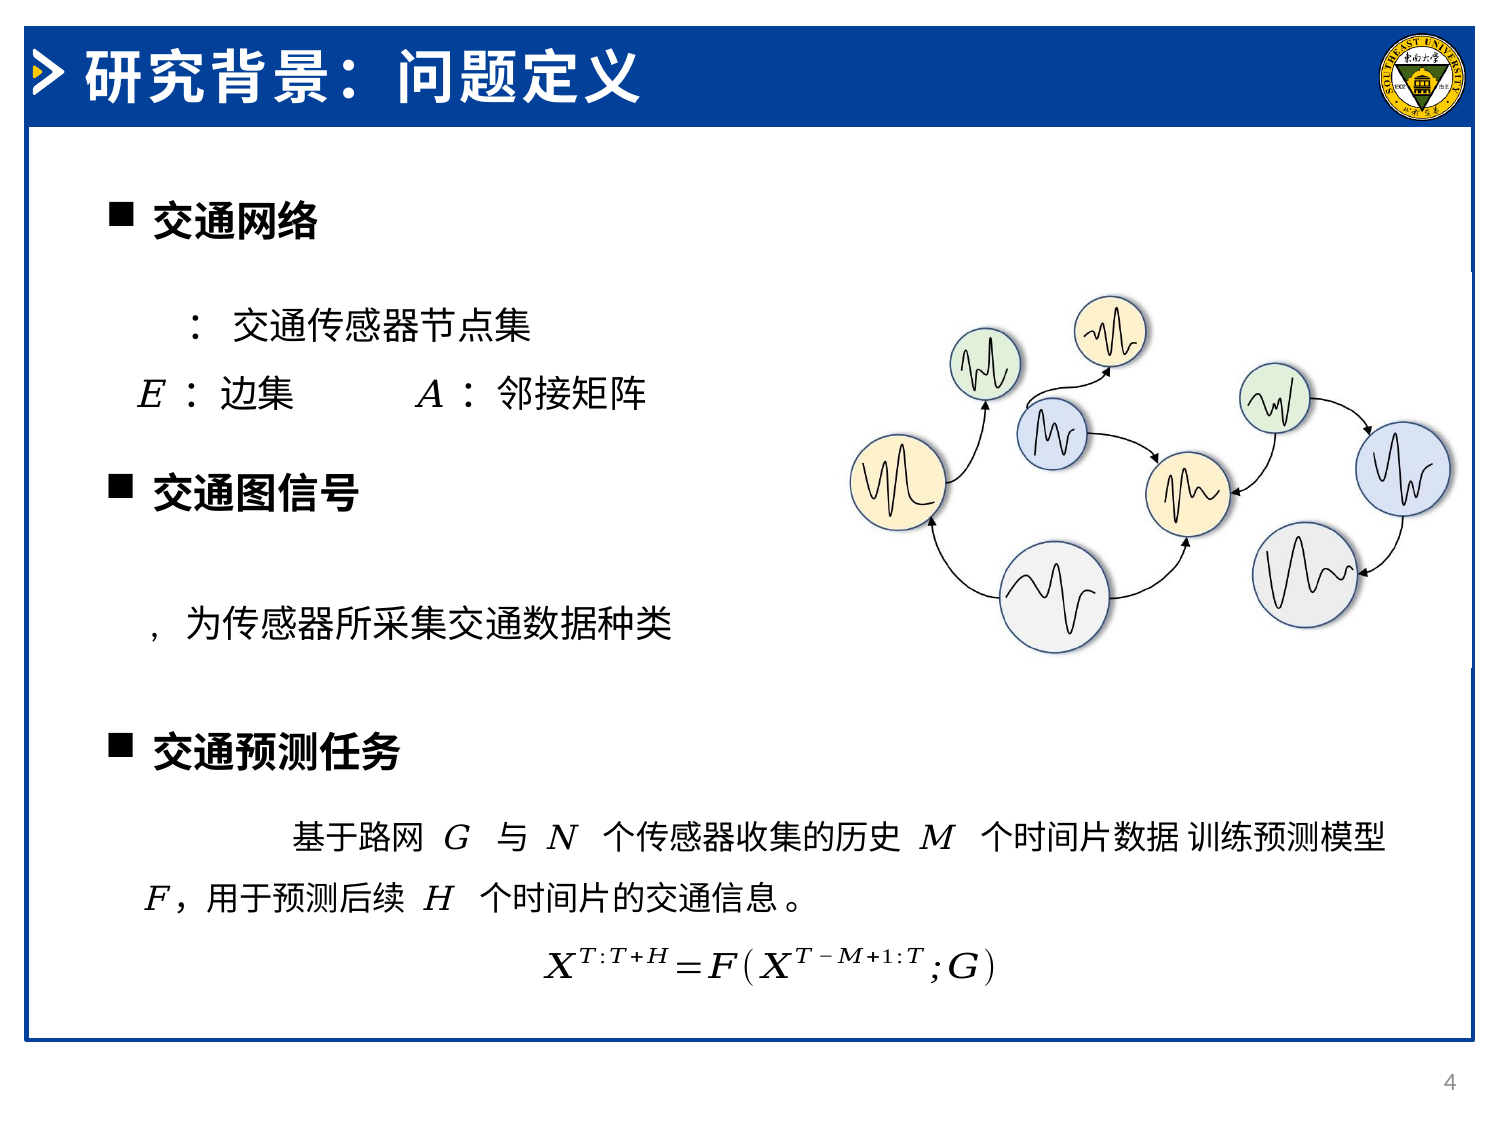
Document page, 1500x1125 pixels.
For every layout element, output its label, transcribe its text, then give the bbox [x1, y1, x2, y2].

text_box 交通预测任务 [90, 693, 418, 784]
picture [831, 272, 1472, 668]
text_box 交通网络 [91, 162, 335, 252]
picture [1378, 33, 1467, 121]
slide_number 4 [1382, 1051, 1472, 1111]
text_box 研究背景：问题定义 [70, 32, 724, 118]
text_box 交通图信号 [90, 434, 376, 524]
